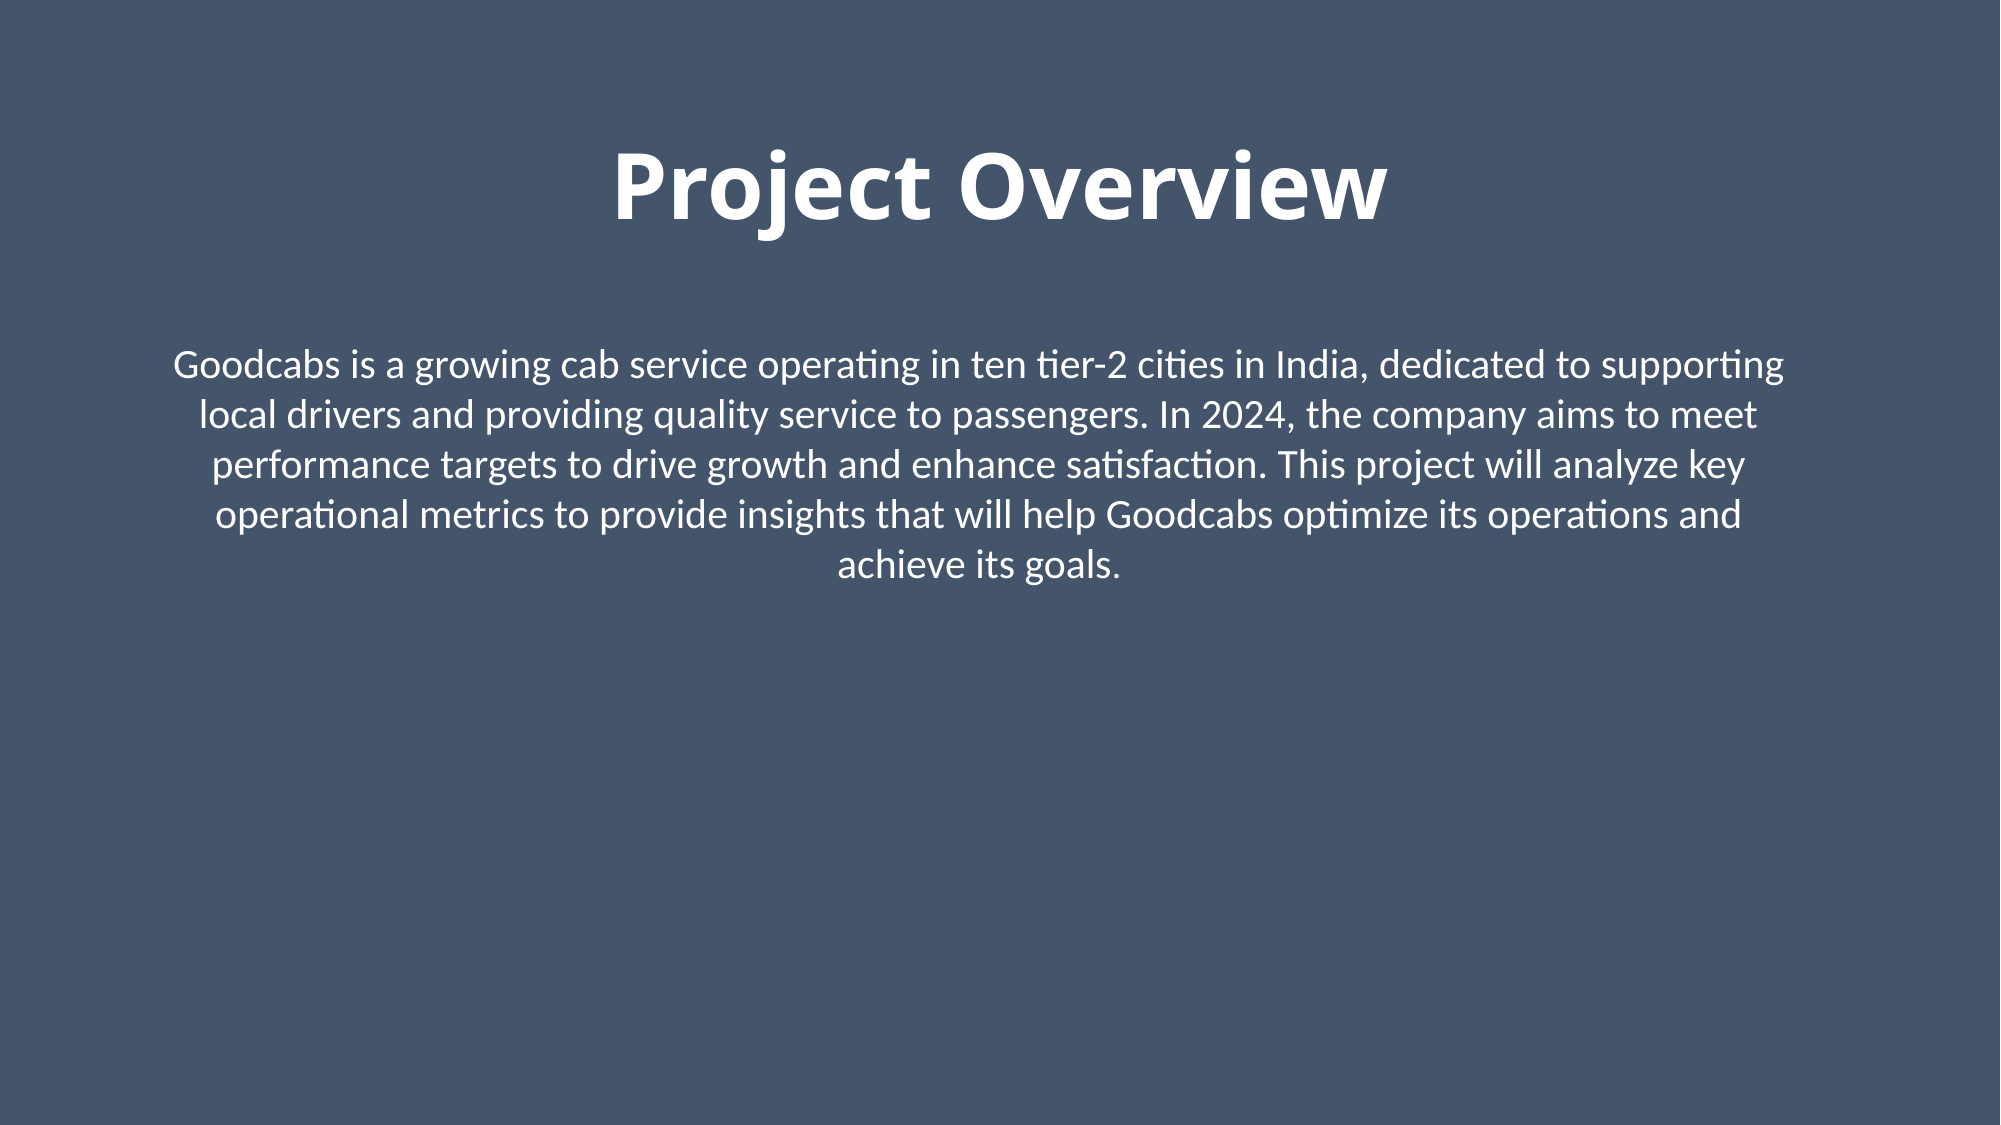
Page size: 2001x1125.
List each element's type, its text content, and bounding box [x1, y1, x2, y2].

text_box Project Overview [0, 120, 2000, 246]
text_box Goodcabs is a growing cab service operating in ten tier-2 cities in India, dedicated to supporting local drivers and providing quality service to passengers. In 2024, the company aims to meet performance targets to drive growth and enhance satisfaction. This project will analyze key operational metrics to provide insights that will help Goodcabs optimize its operations and achieve its goals. [156, 329, 1802, 594]
